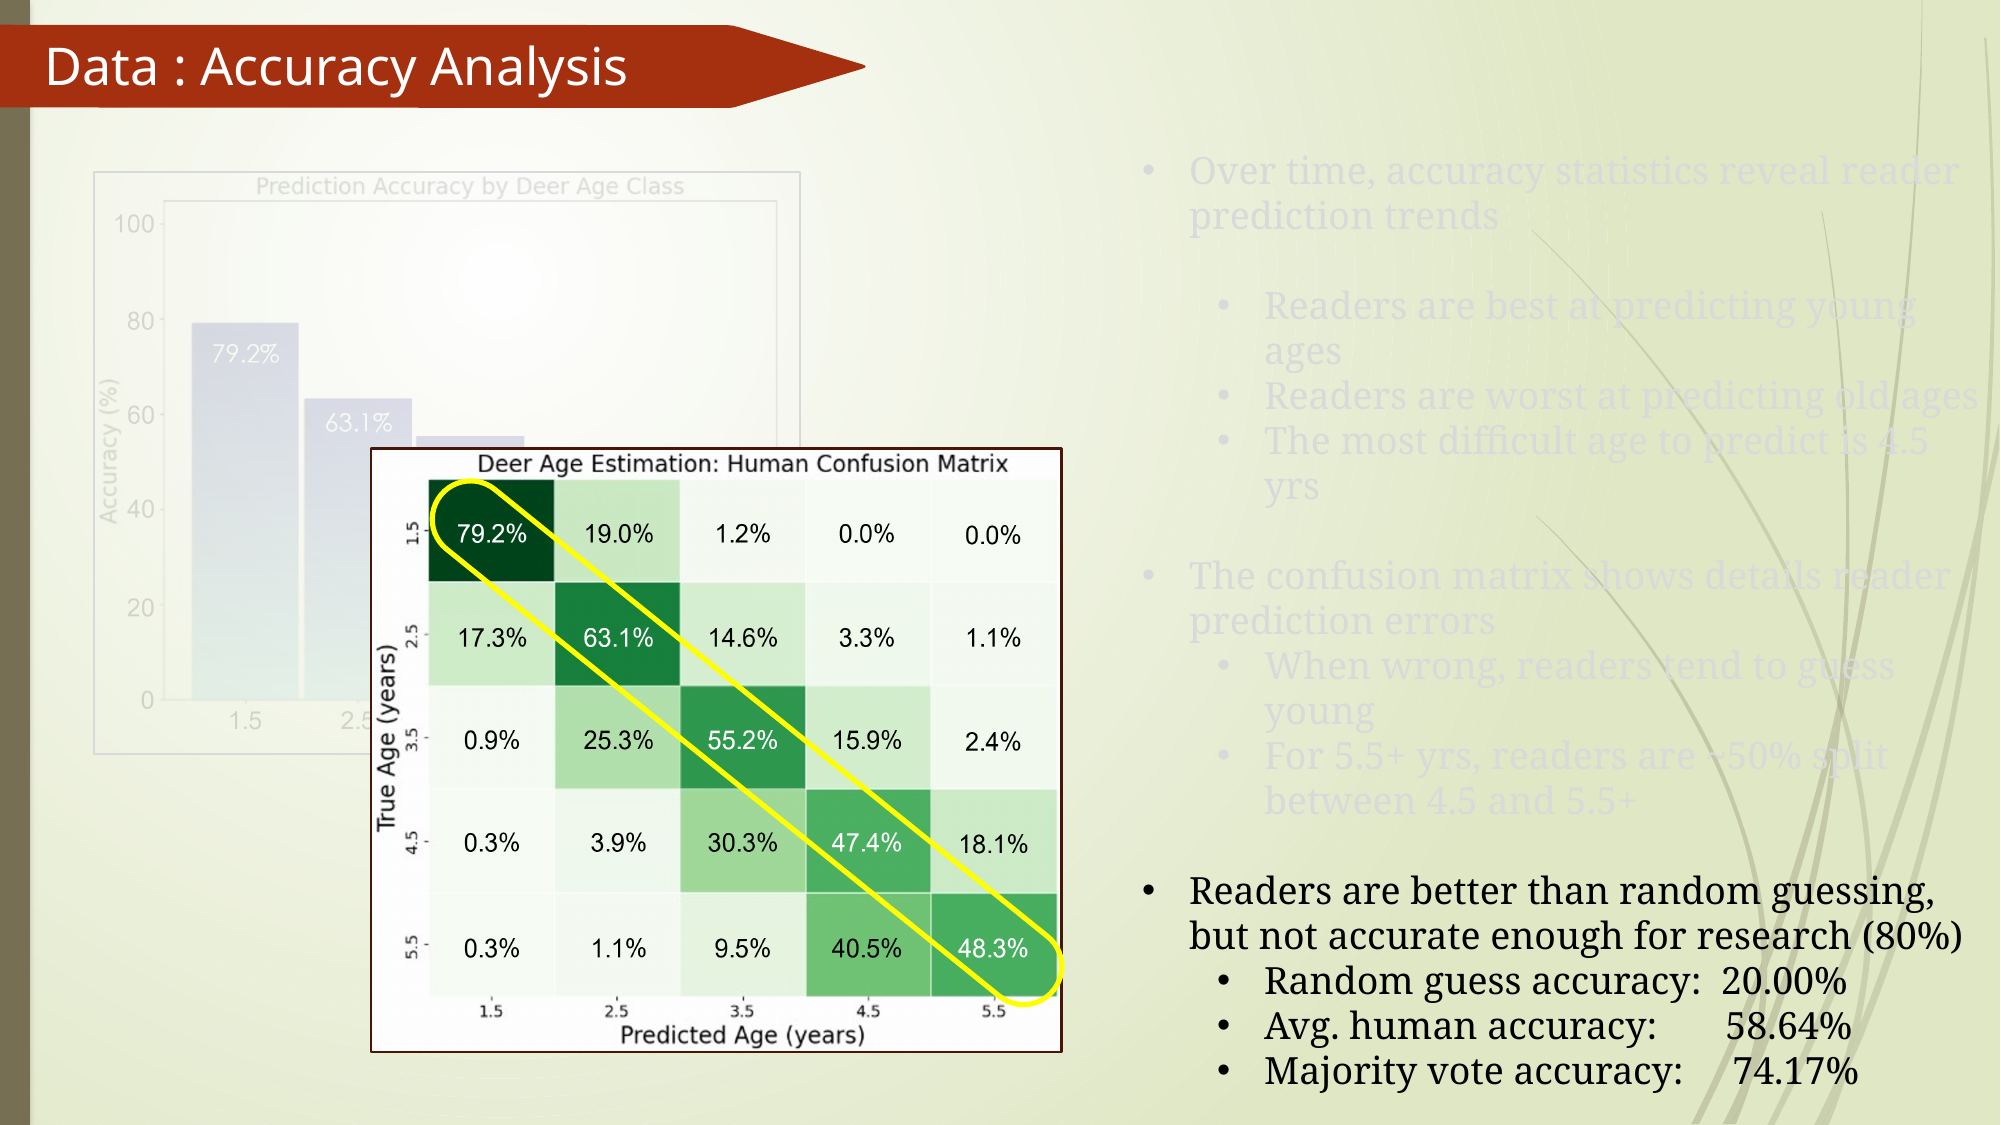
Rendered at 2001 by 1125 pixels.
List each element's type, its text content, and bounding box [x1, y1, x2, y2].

text_box [430, 479, 1064, 1006]
text_box [370, 447, 1063, 1053]
text_box Over time, accuracy statistics reveal reader prediction trends Readers are best at predicting young ages Readers are worst at predicting old ages The most difficult age to predict is 4.5 yrs The confusion matrix shows details reader prediction errors When wrong, readers tend to guess young For 5.5+ yrs, readers are ~50% split between 4.5 and 5.5+ Readers are better than random guessing, but not accurate enough for research (80%) Random guess accuracy: 20.00% Avg. human accuracy: 58.64% Majority vote accuracy: 74.17% [1127, 139, 1998, 986]
text_box Data : Accuracy Analysis [29, 26, 865, 104]
text_box [93, 170, 801, 755]
